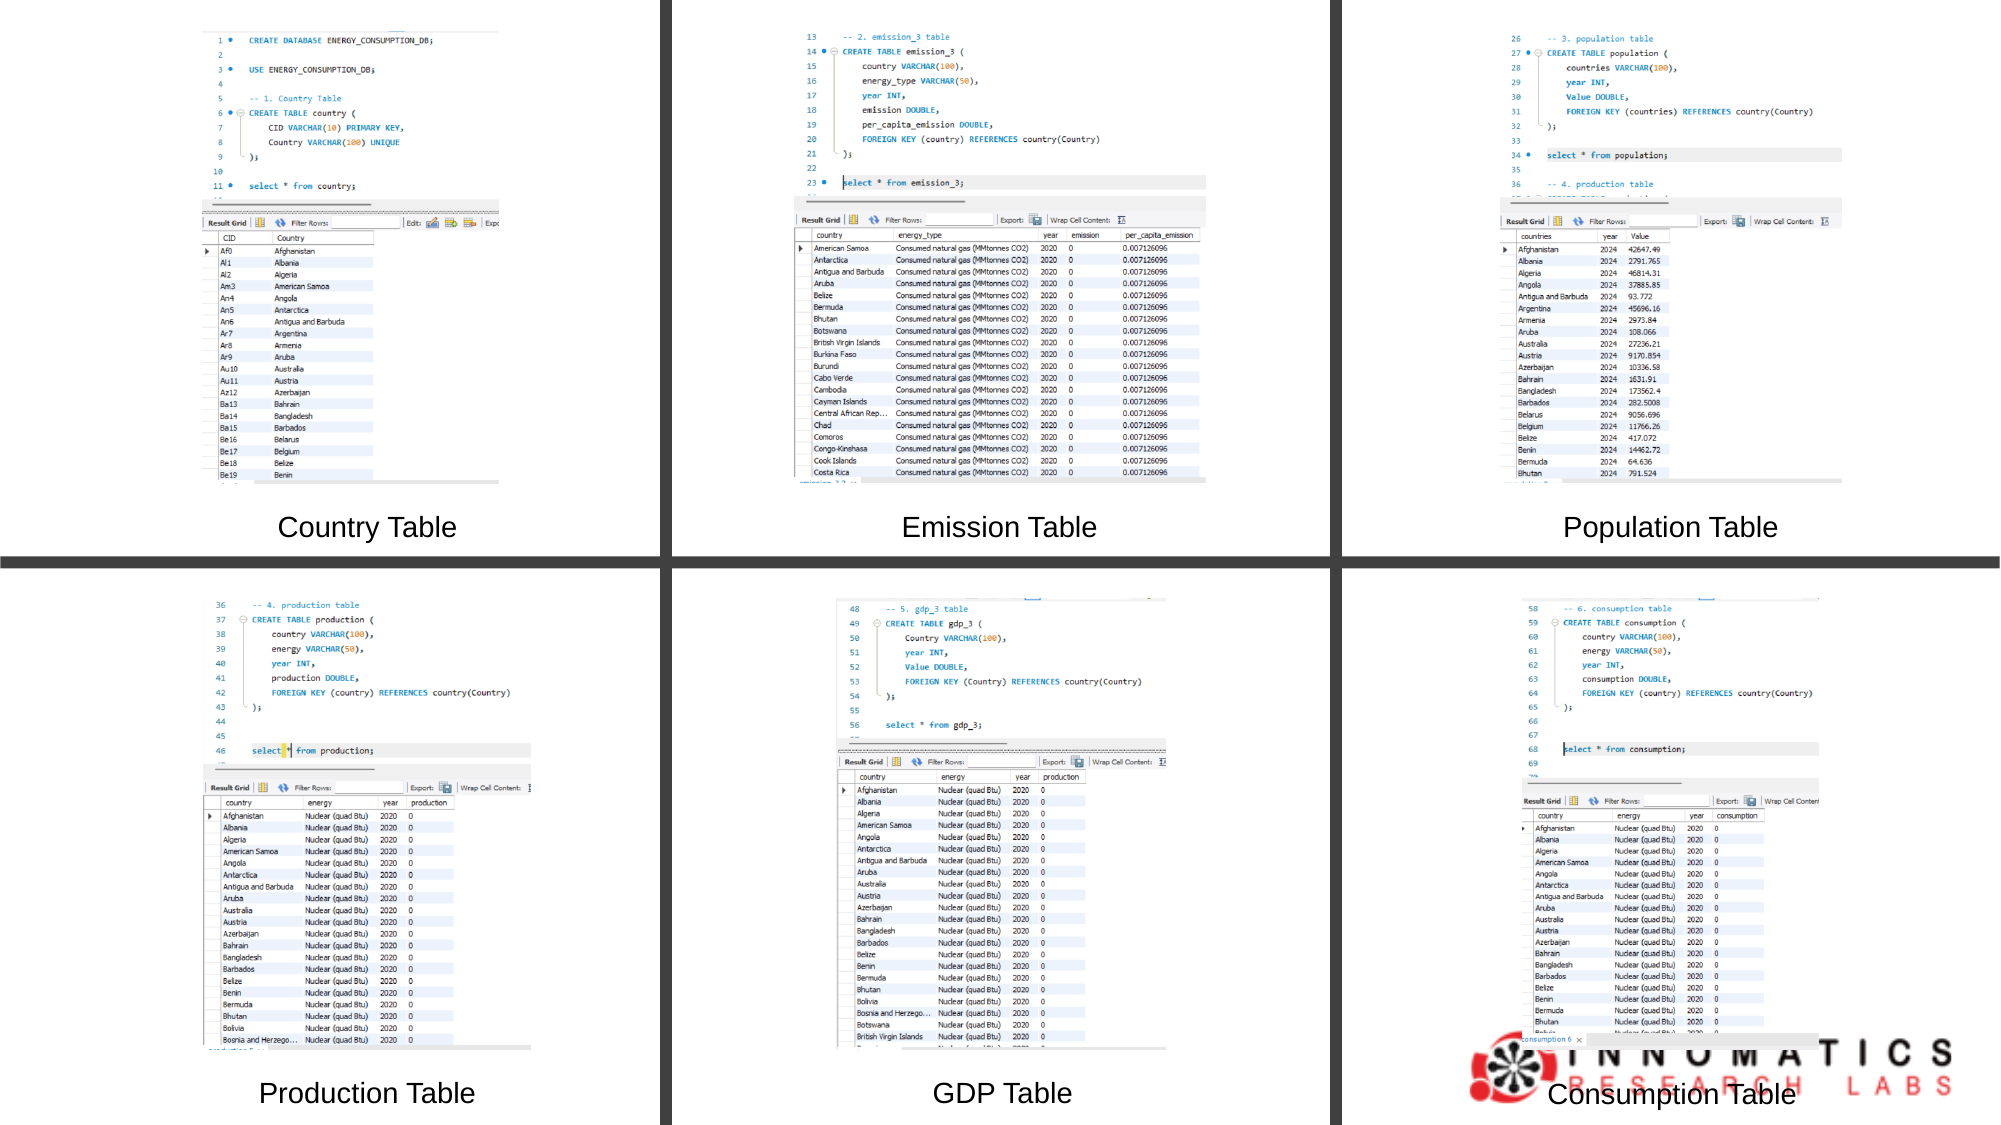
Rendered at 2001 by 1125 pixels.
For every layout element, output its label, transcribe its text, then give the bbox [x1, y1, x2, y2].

text_box Consumption Table [1524, 1067, 1821, 1118]
picture [203, 598, 531, 1051]
text_box Population Table [1522, 500, 1819, 551]
picture [1499, 31, 1842, 484]
text_box Emission Table [851, 500, 1148, 551]
text_box [658, 571, 674, 1125]
text_box Production Table [219, 1066, 516, 1117]
text_box [0, 554, 2000, 571]
text_box Country Table [219, 500, 516, 551]
picture [835, 598, 1166, 1051]
picture [202, 31, 499, 484]
text_box [1328, 571, 1344, 1125]
text_box [1328, 0, 1344, 554]
picture [793, 31, 1206, 484]
text_box [658, 0, 674, 554]
picture [1445, 598, 1975, 1125]
text_box GDP Table [854, 1066, 1151, 1117]
